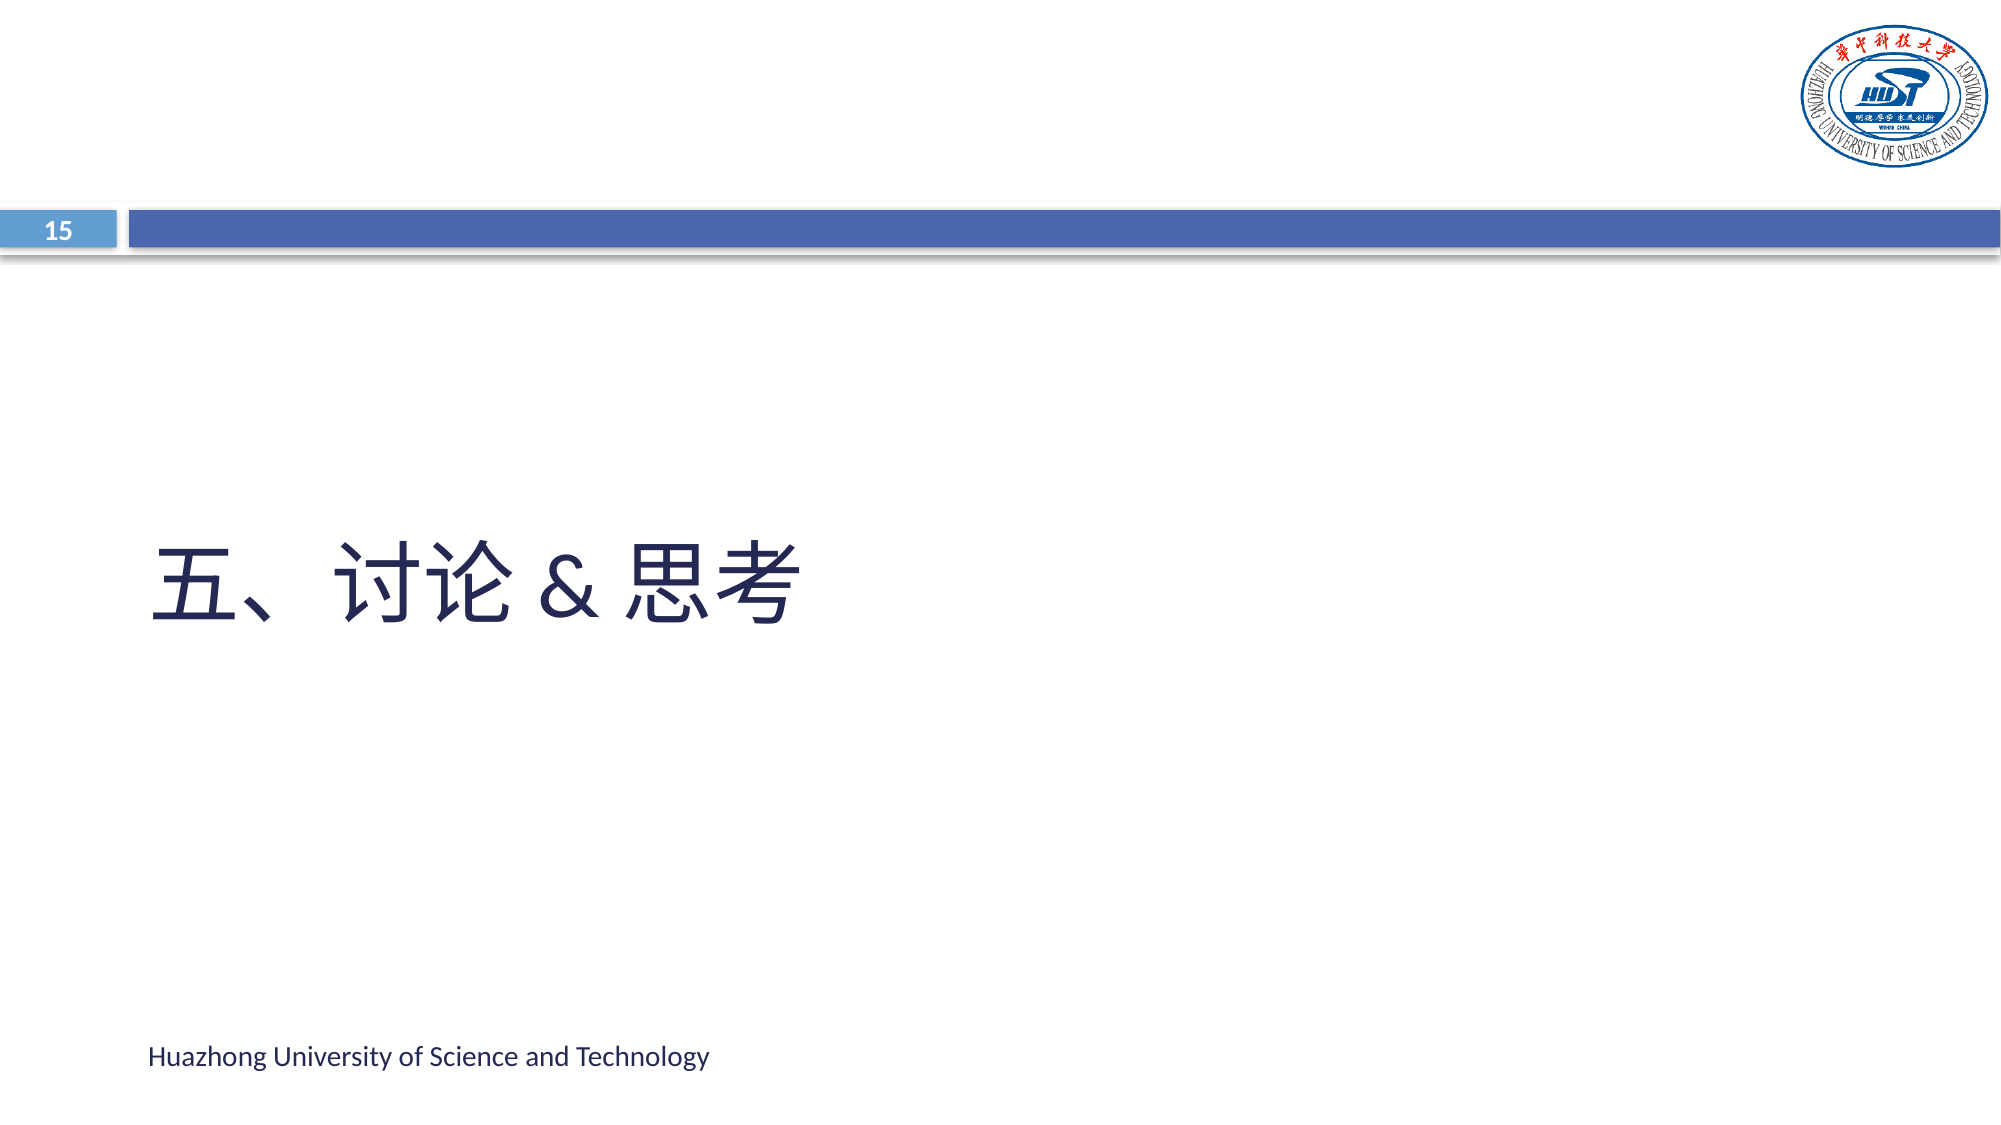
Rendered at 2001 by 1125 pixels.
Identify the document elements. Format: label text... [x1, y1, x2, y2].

picture [1789, 12, 2000, 178]
slide_number 15 [0, 208, 117, 249]
text_box 五、讨论&思考 [133, 499, 1917, 662]
footer Huazhong University of Science and Technology [133, 1024, 1319, 1085]
